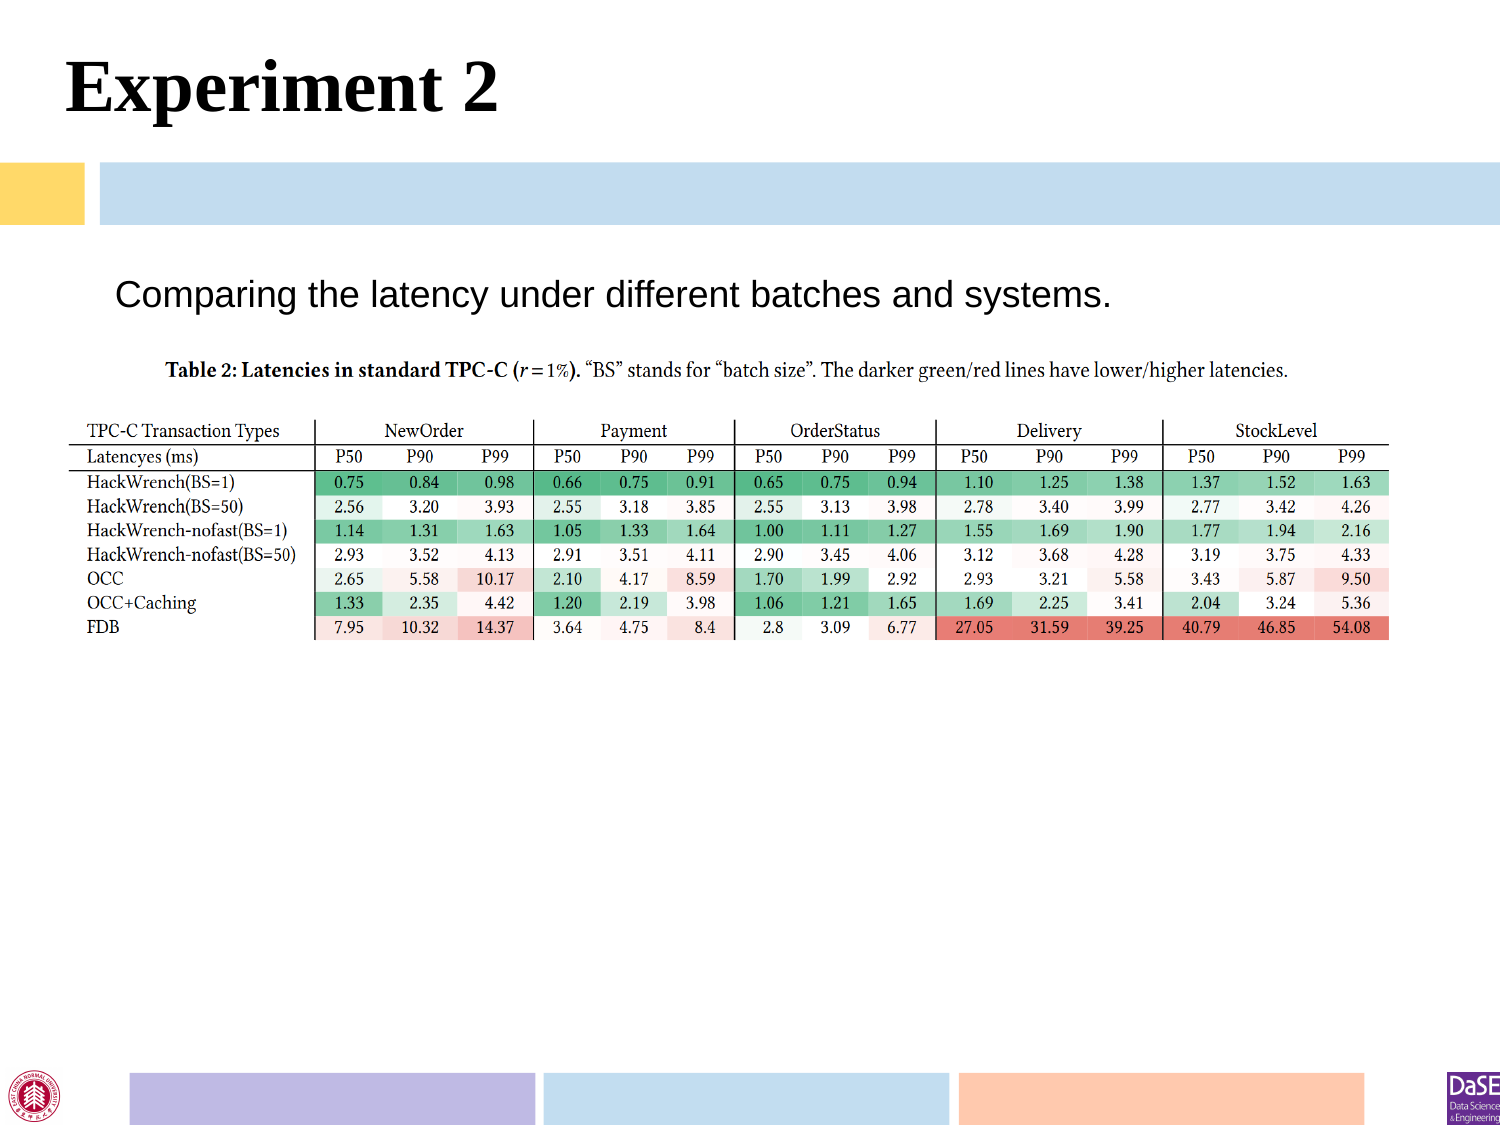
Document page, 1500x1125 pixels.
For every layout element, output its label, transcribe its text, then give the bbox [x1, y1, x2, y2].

slide_number [0, 162, 85, 225]
picture [1447, 1072, 1500, 1125]
text_box Comparing the latency under different batches and systems. [99, 262, 1245, 323]
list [49, 349, 1429, 662]
title Experiment 2 [50, 0, 1459, 175]
picture [5, 1067, 63, 1125]
